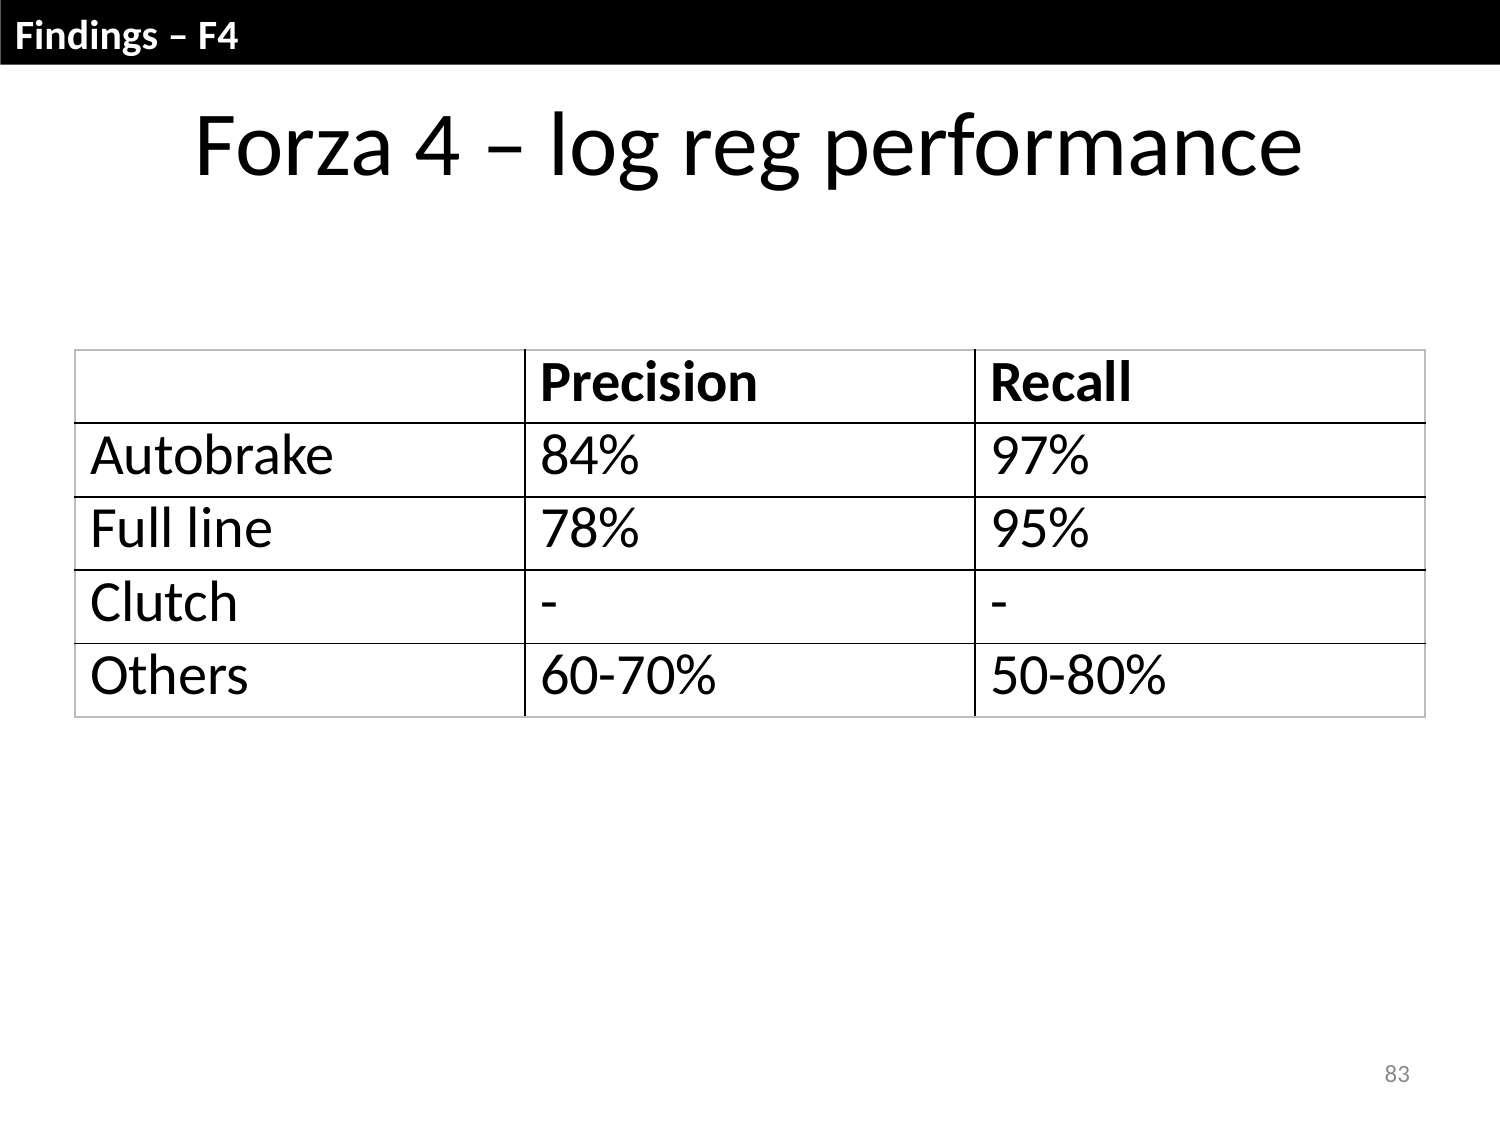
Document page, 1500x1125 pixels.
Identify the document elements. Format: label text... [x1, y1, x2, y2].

table_cell 78% [526, 498, 974, 569]
table_cell Clutch [76, 571, 524, 643]
table_cell 84% [526, 424, 974, 496]
text_box Findings – F4 [0, 0, 1500, 65]
table_header Precision [526, 351, 974, 422]
table_header Recall [976, 351, 1424, 422]
table_cell Others [76, 644, 524, 716]
table_cell 97% [976, 424, 1424, 496]
table_cell Autobrake [76, 424, 524, 496]
table_cell - [976, 571, 1424, 643]
slide_number 83 [1074, 1042, 1425, 1103]
table_cell 60-70% [526, 644, 974, 716]
table_cell - [526, 571, 974, 643]
table_header [76, 351, 524, 422]
table_cell Full line [76, 498, 524, 569]
table_cell 95% [976, 498, 1424, 569]
table_cell 50-80% [976, 644, 1424, 716]
title Forza 4 – log reg performance [75, 65, 1425, 233]
